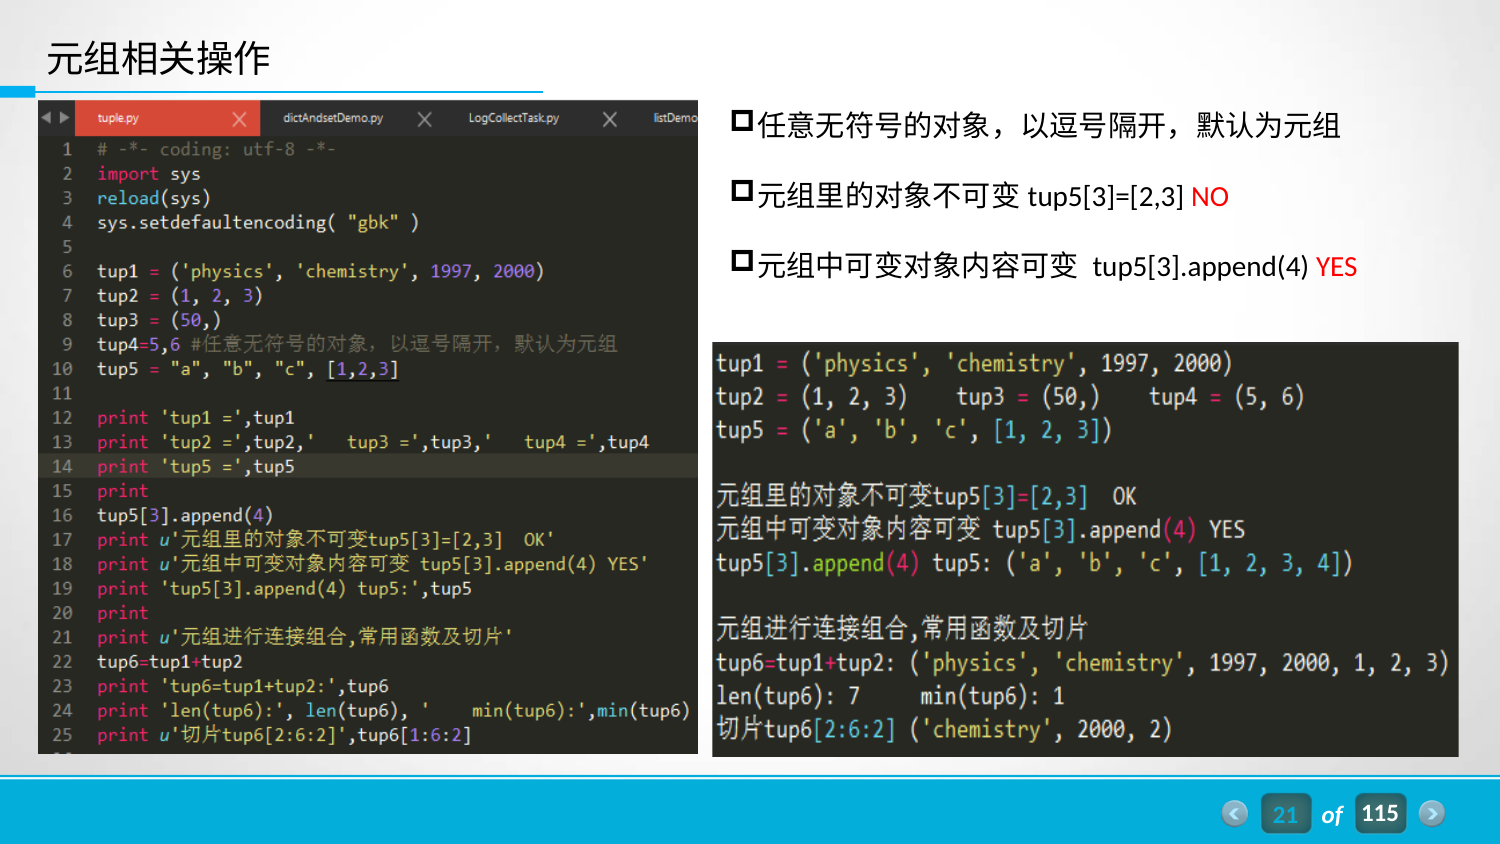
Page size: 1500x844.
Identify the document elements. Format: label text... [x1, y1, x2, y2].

text_box 任意无符号的对象，以逗号隔开，默认为元组 元组里的对象不可变tup5[3]=[2,3] NO 元组中可变对象内容可变 tup5[3].append(4) YES [714, 99, 1374, 290]
text_box 21 [1258, 791, 1314, 836]
text_box [0, 85, 36, 98]
picture [0, 0, 1500, 774]
picture [1355, 794, 1407, 834]
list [38, 99, 698, 754]
text_box 元组相关操作 [31, 27, 452, 88]
